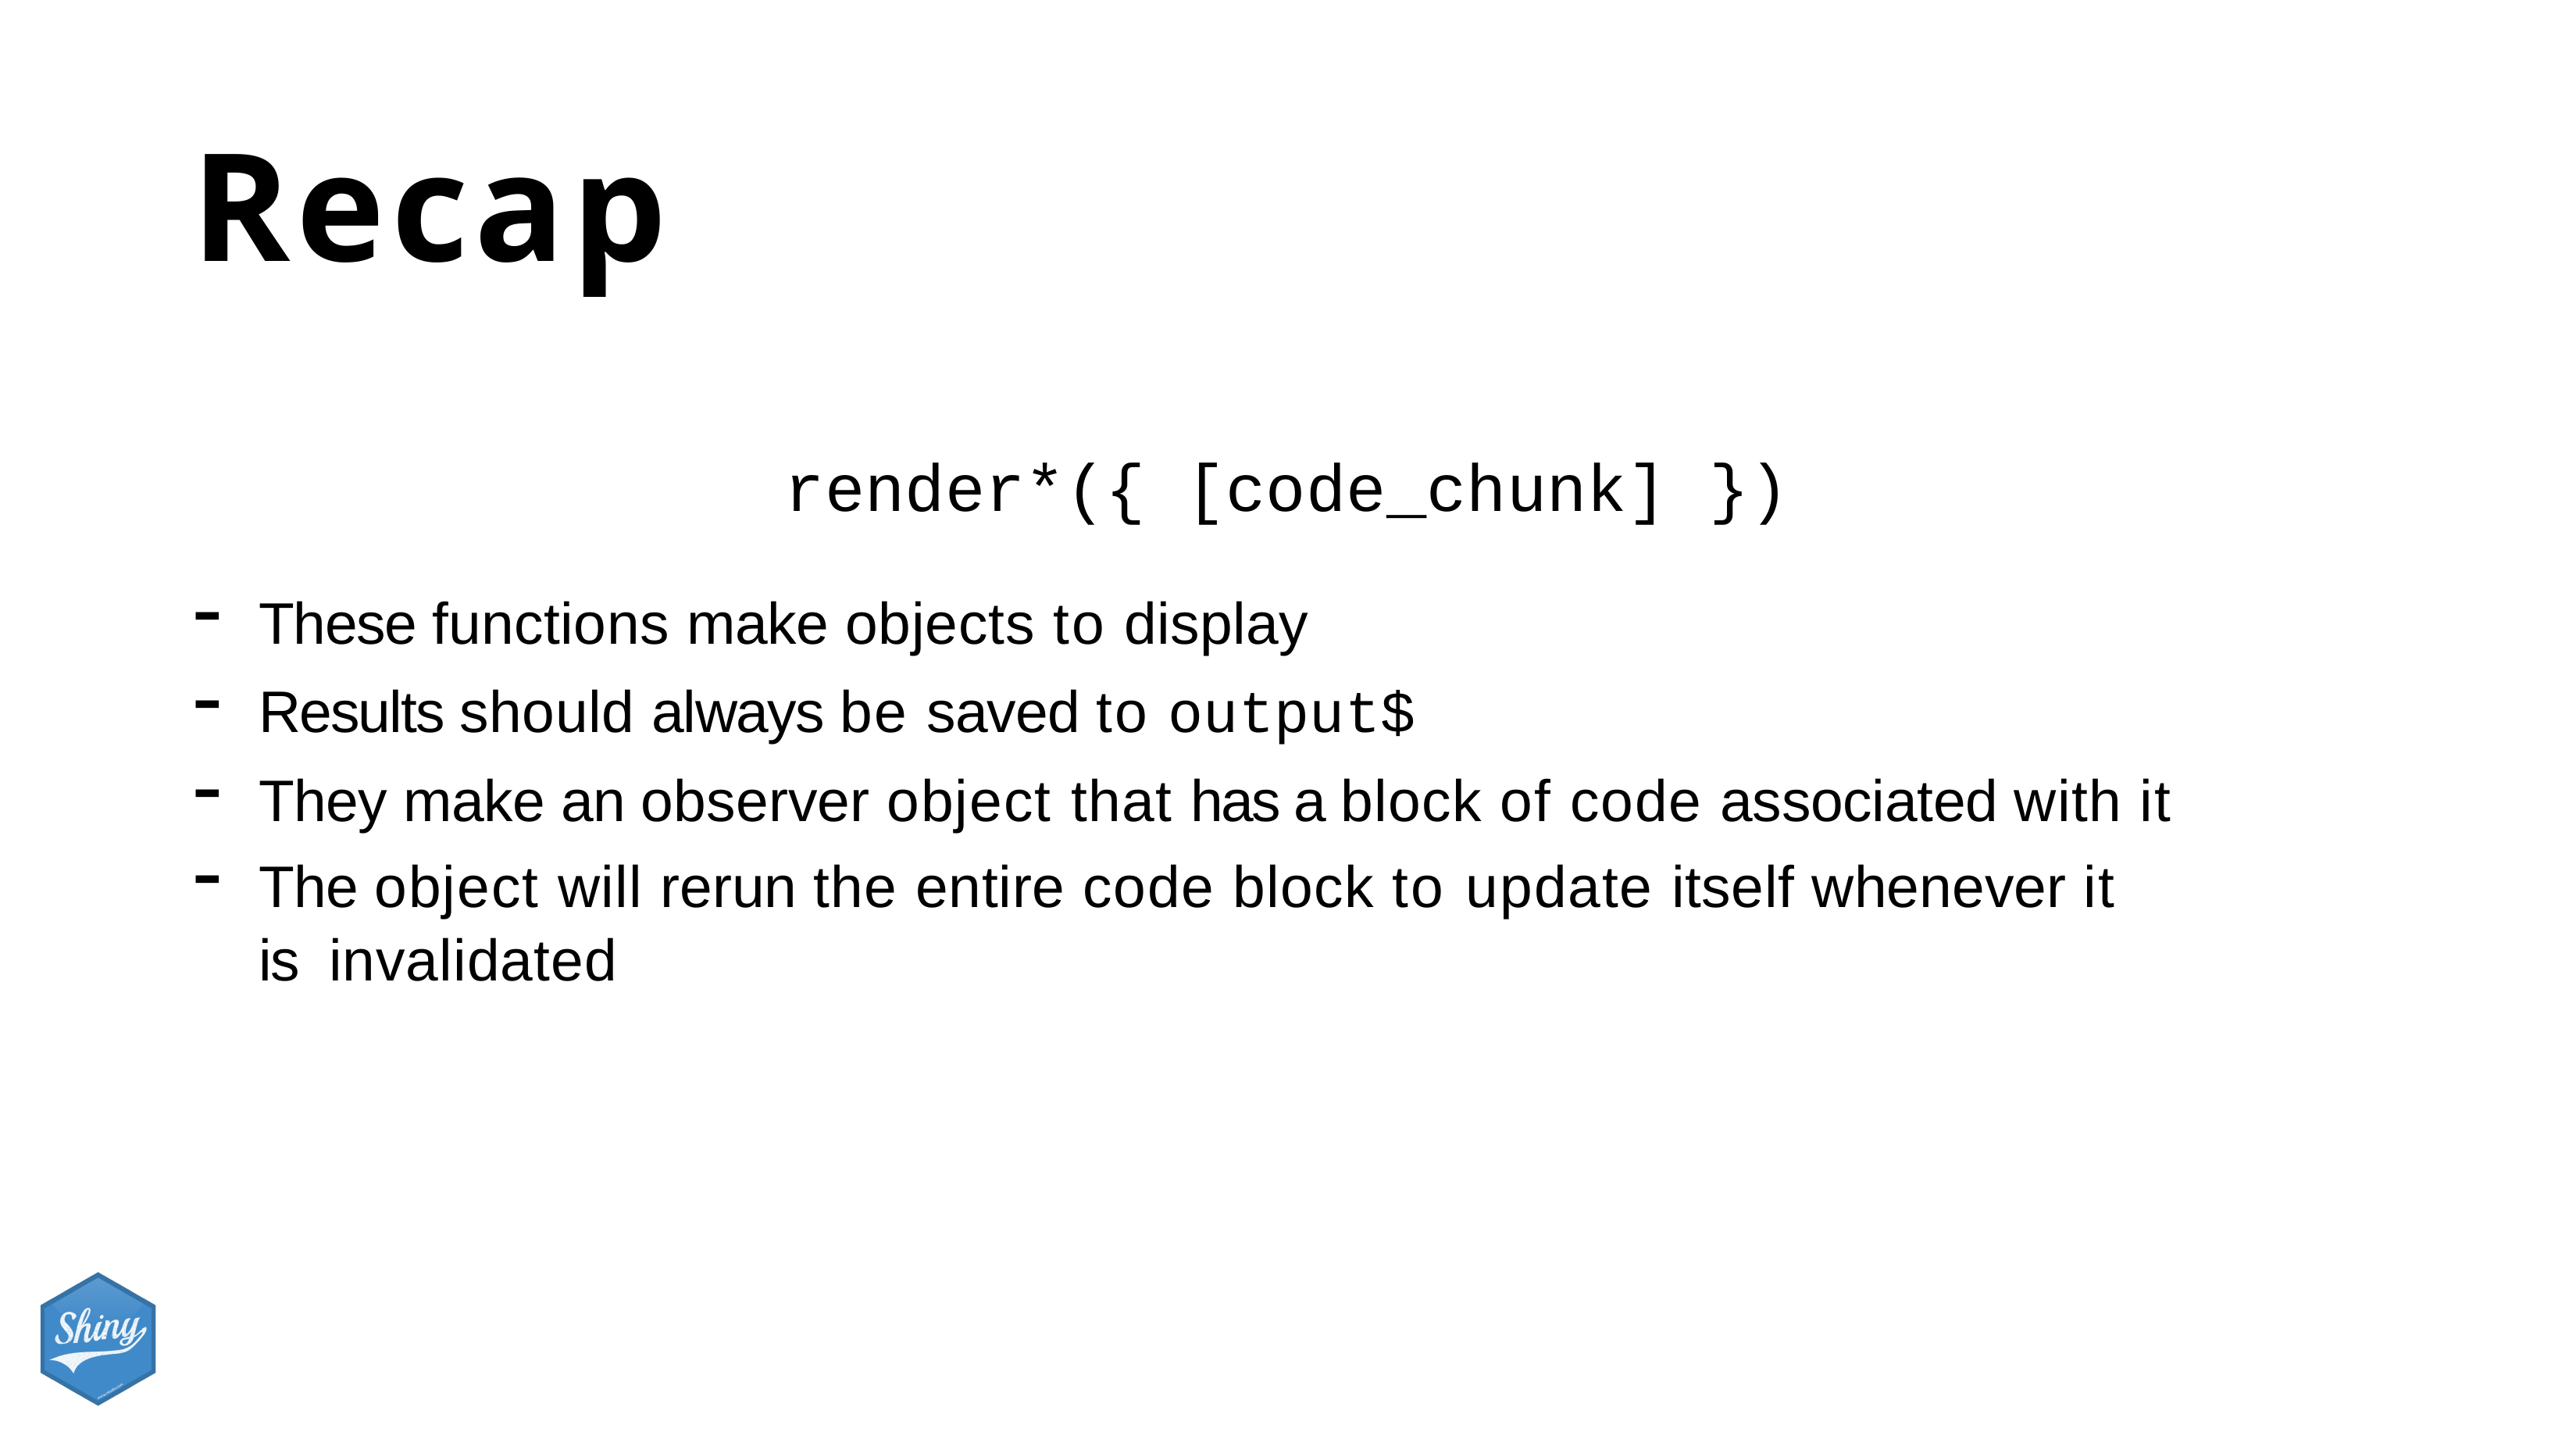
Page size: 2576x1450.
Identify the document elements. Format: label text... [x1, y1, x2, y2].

title Recap [191, 109, 2385, 354]
picture [40, 1272, 156, 1406]
text_box render*({ [code_chunk] }) These functions make objects to display Results should always be saved to output$ They make an observer object that has a block of code associated with it The object will rerun the entire code block to update itself whenever it is invalidated [188, 442, 2176, 993]
